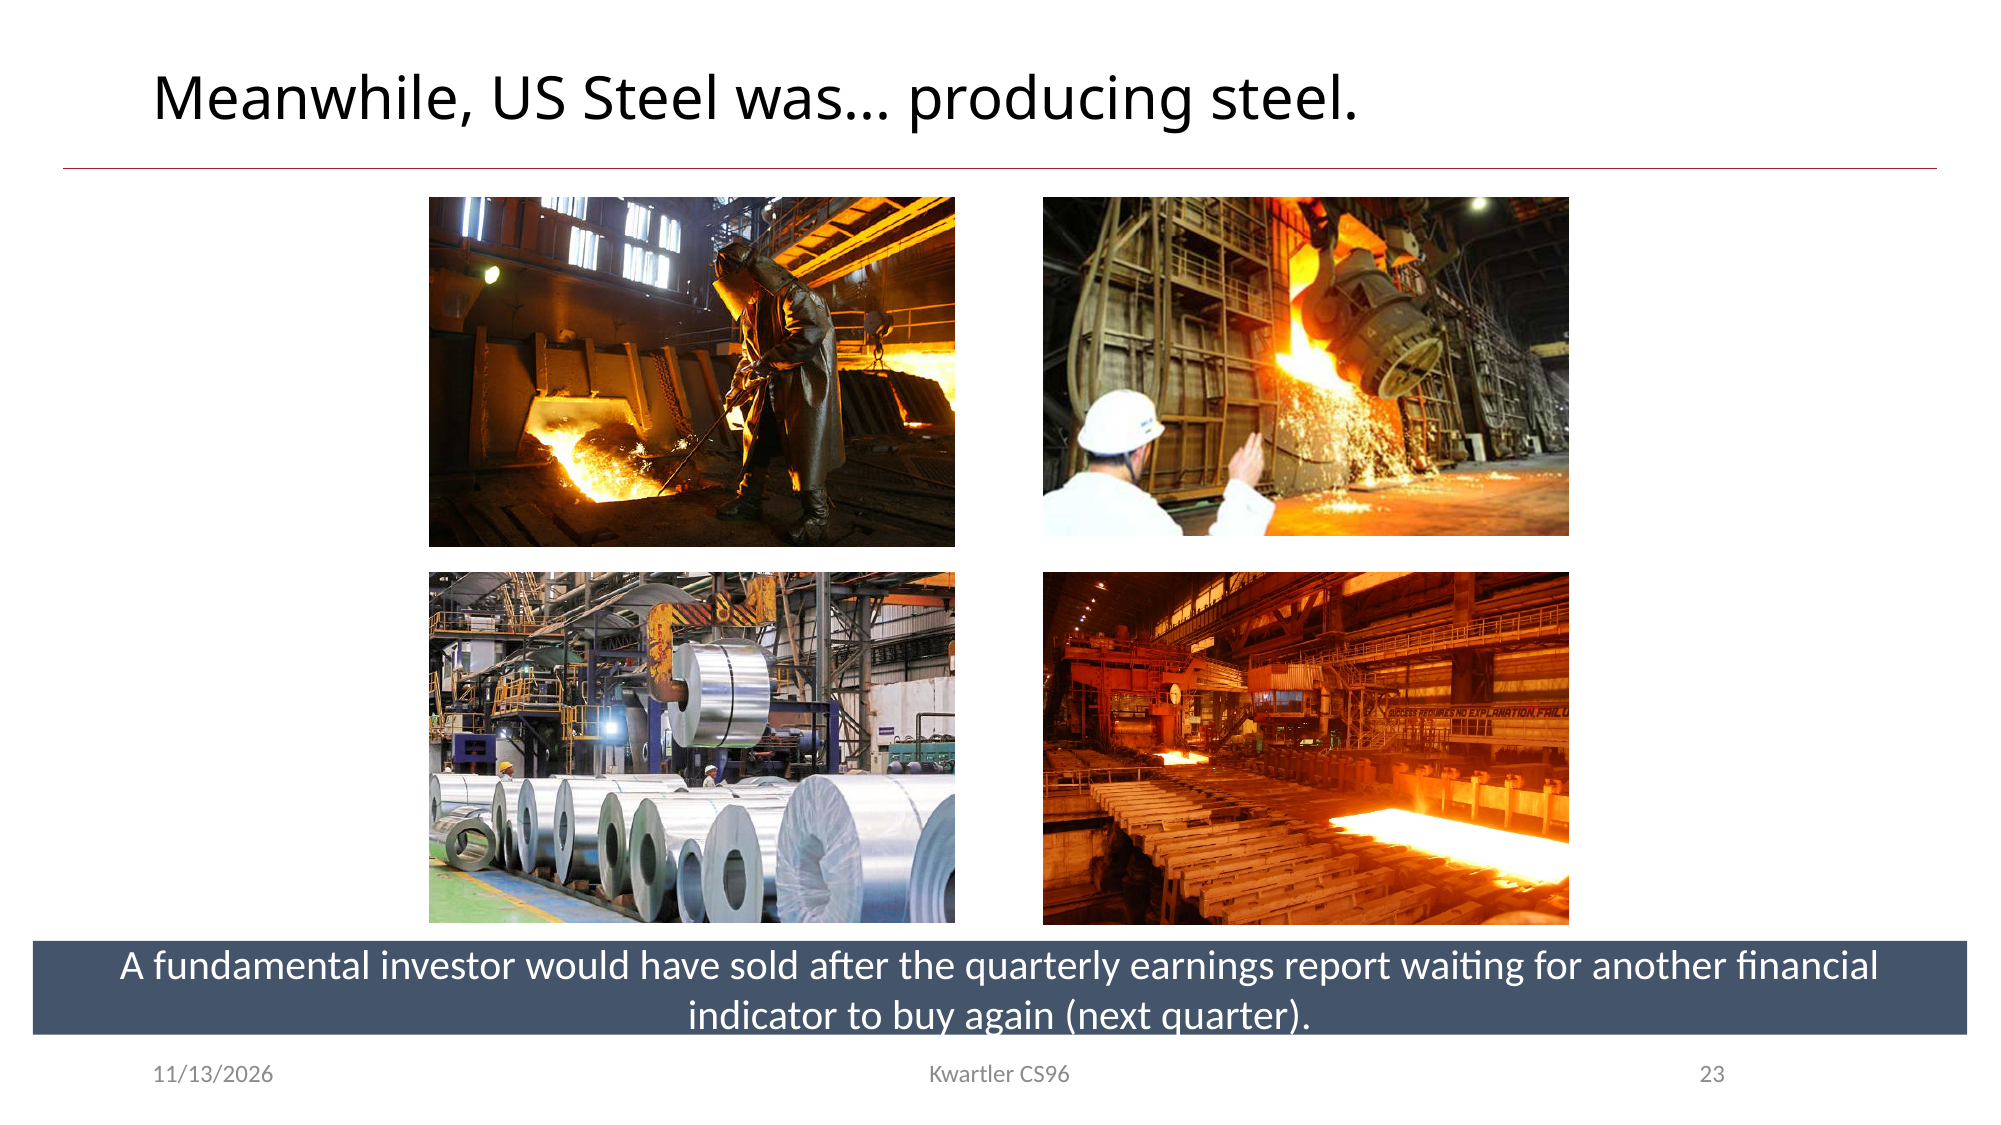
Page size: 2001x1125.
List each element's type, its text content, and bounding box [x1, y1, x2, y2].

text_box 23 [1412, 1042, 1741, 1103]
picture [1043, 197, 1569, 536]
picture [429, 197, 955, 547]
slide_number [137, 1042, 588, 1103]
text_box A fundamental investor would have sold after the quarterly earnings report waiting for another financial indicator to buy again (next quarter). [32, 940, 1968, 1036]
picture [429, 572, 955, 923]
title Meanwhile, US Steel was... producing steel. [137, 59, 1863, 142]
footer Kwartler CS96 [662, 1042, 1338, 1103]
picture [1043, 572, 1569, 925]
